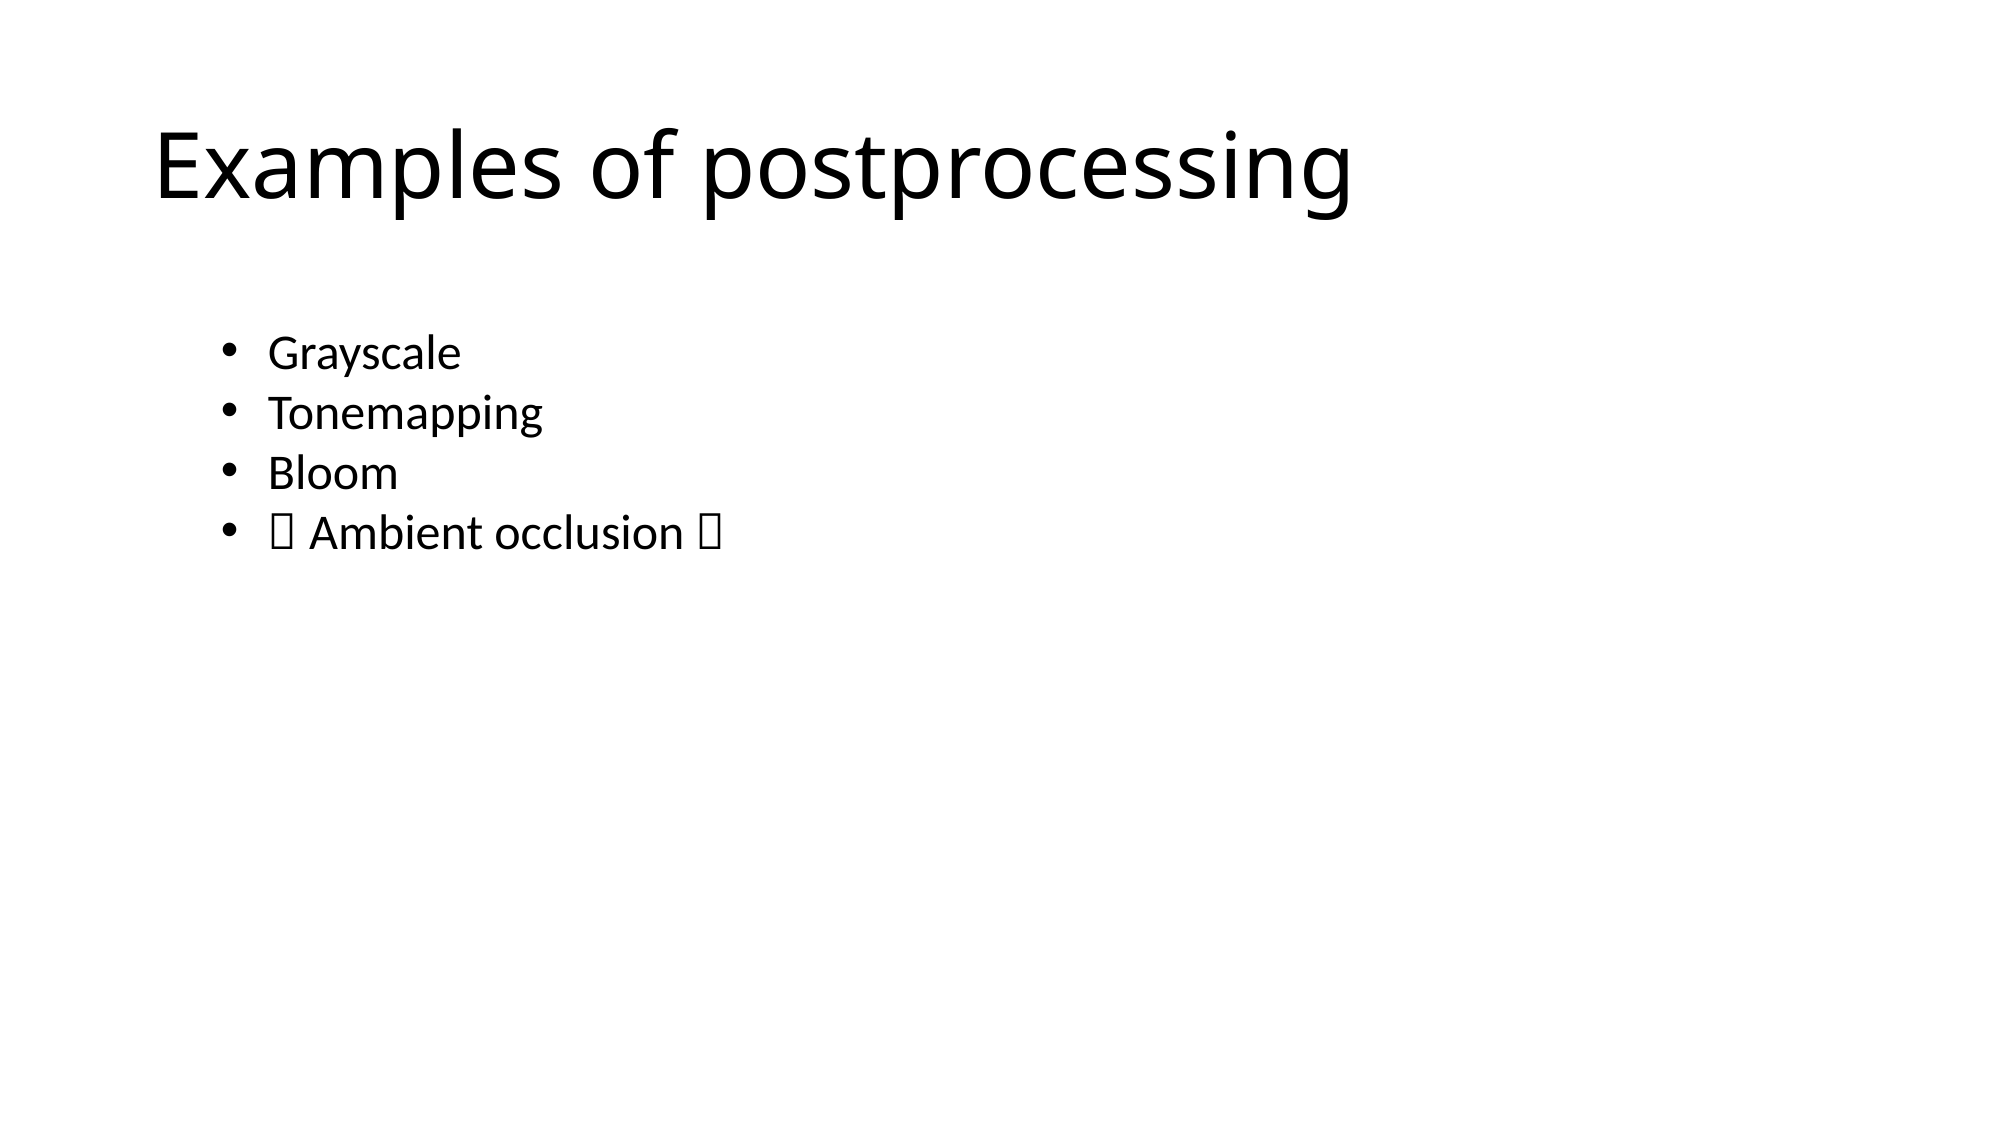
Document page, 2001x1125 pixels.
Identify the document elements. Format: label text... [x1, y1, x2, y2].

title Examples of postprocessing [137, 59, 1863, 278]
text_box Grayscale Tonemapping Bloom  Ambient occlusion  [206, 312, 741, 567]
